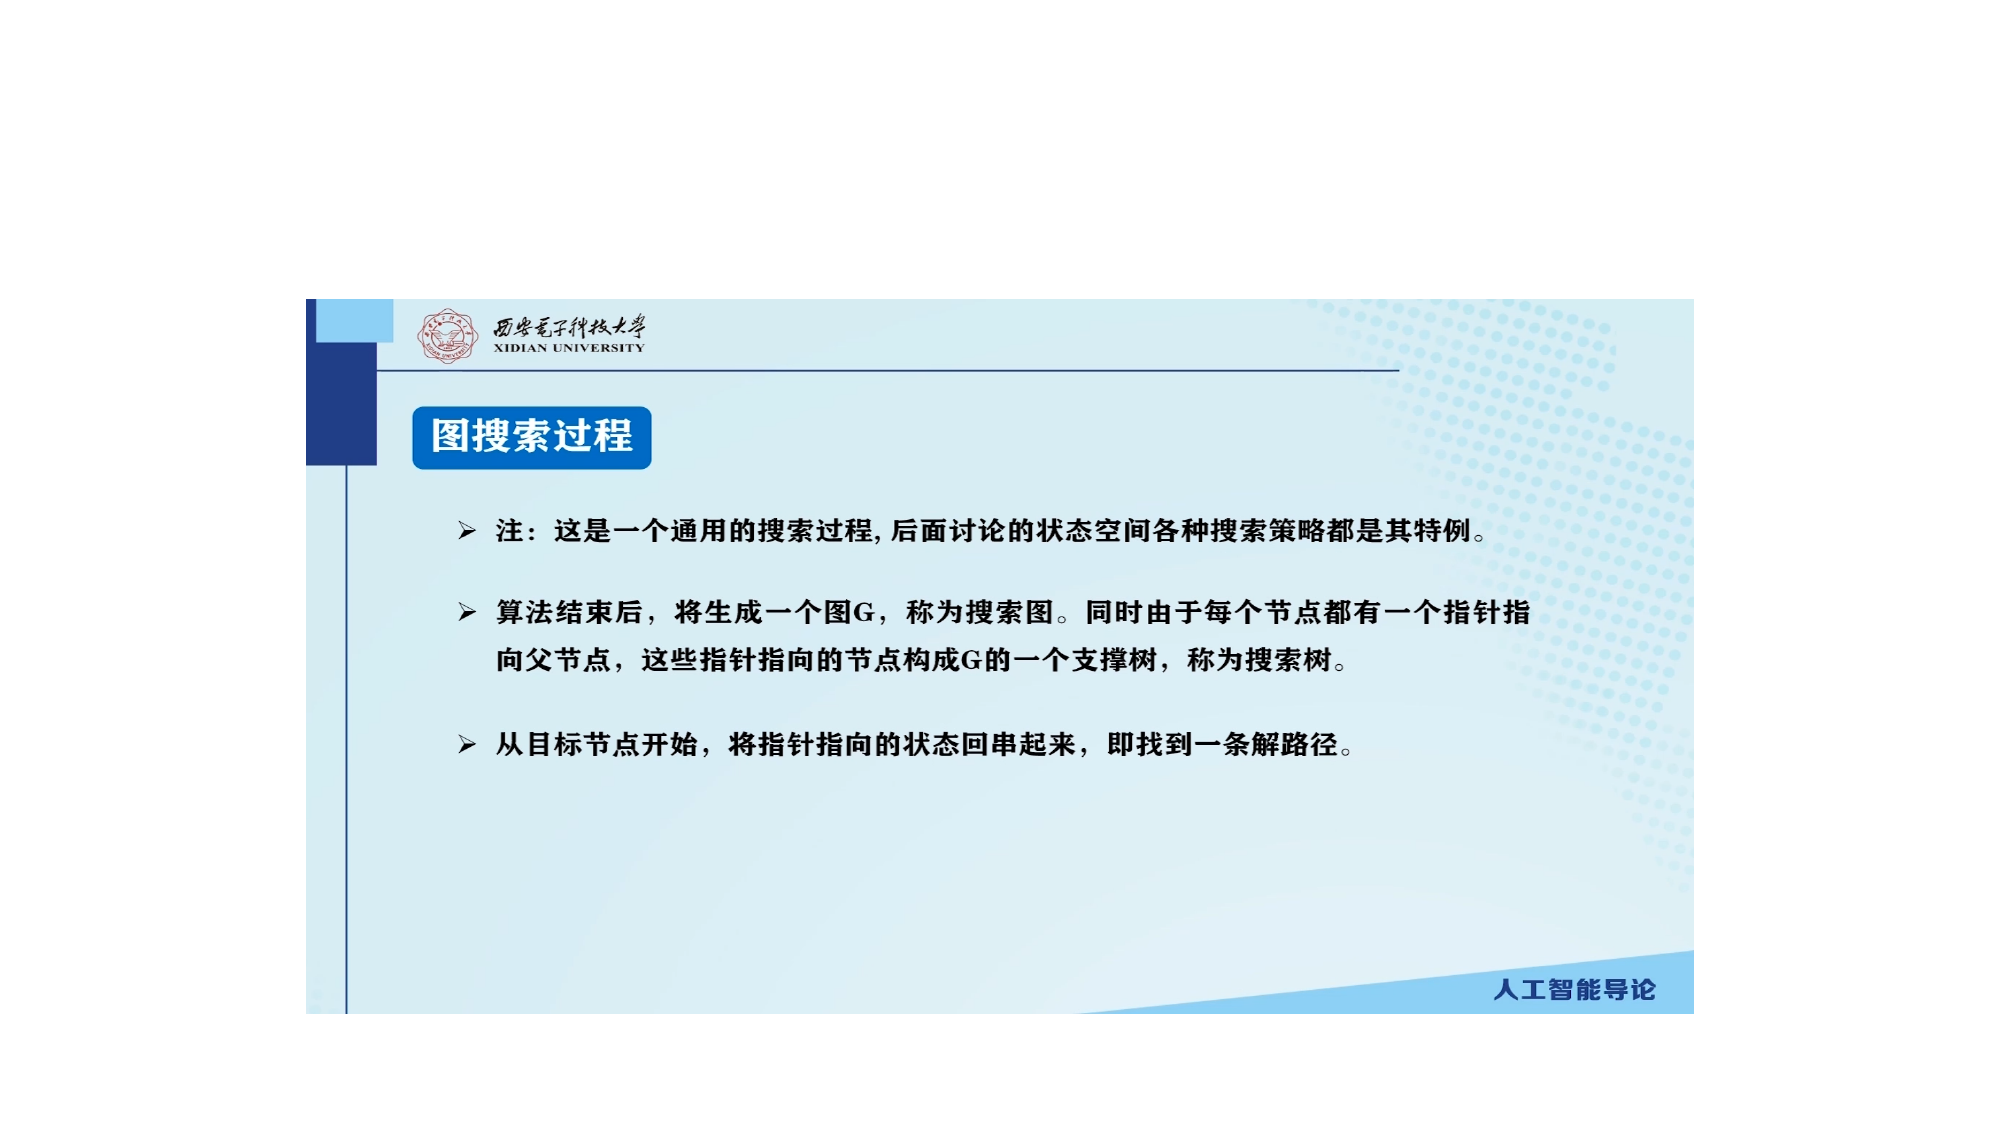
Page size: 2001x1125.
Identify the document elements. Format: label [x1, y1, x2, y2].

list [305, 299, 1694, 1014]
